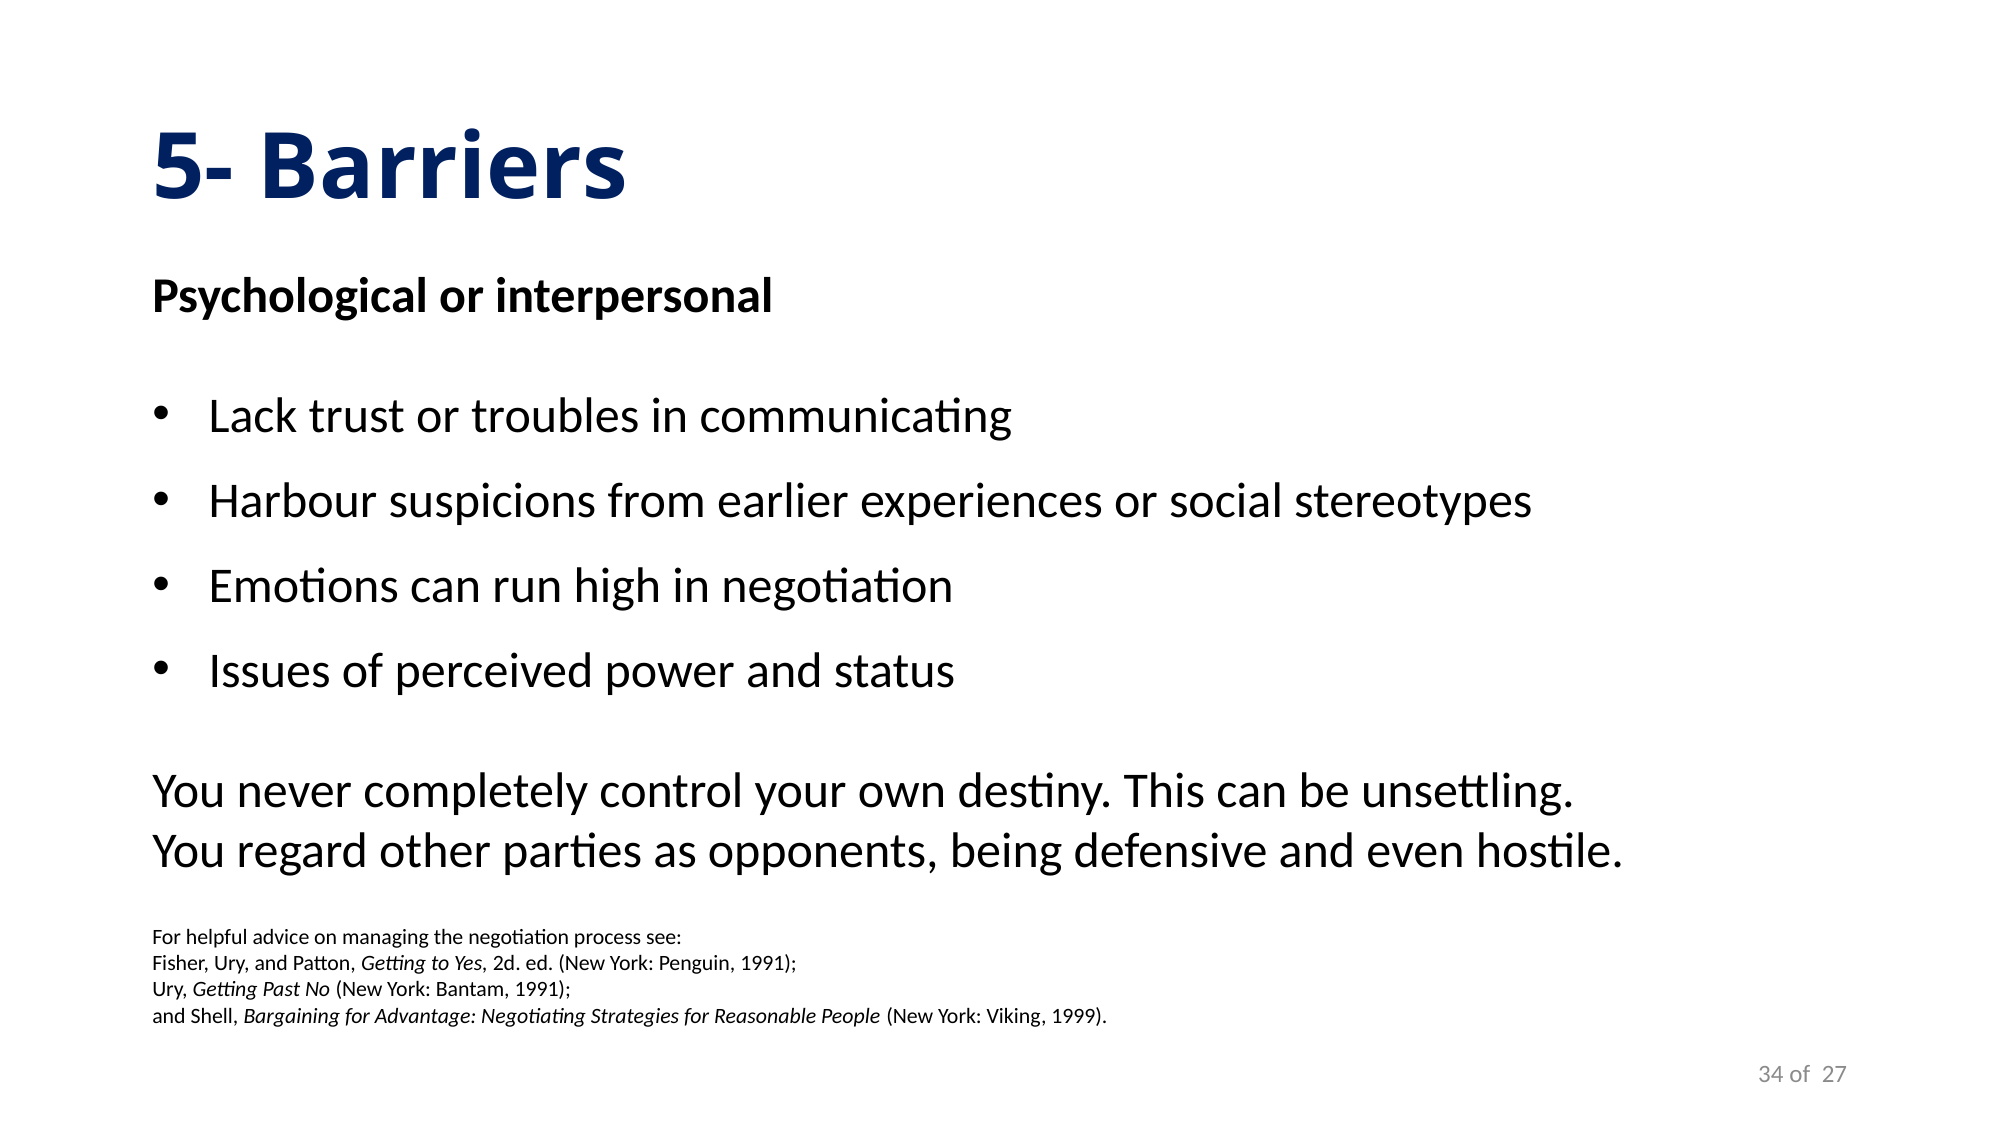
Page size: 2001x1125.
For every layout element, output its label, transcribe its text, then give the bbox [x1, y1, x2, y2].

slide_number 34 [1819, 1042, 1863, 1103]
title 5- Barriers [137, 59, 1863, 278]
text_box Psychological or interpersonal Lack trust or troubles in communicating Harbour suspicions from earlier experiences or social stereotypes Emotions can run high in negotiation Issues of perceived power and status You never completely control your own destiny. This can be unsettling. You regard other parties as opponents, being defensive and even hostile. For helpful advice on managing the negotiation process see: Fisher, Ury, and Patton, Getting to Yes, 2d. ed. (New York: Penguin, 1991); Ury, Getting Past No (New York: Bantam, 1991); and Shell, Bargaining for Advantage: Negotiating Strategies for Reasonable People (New York: Viking, 1999). [137, 255, 1819, 1105]
